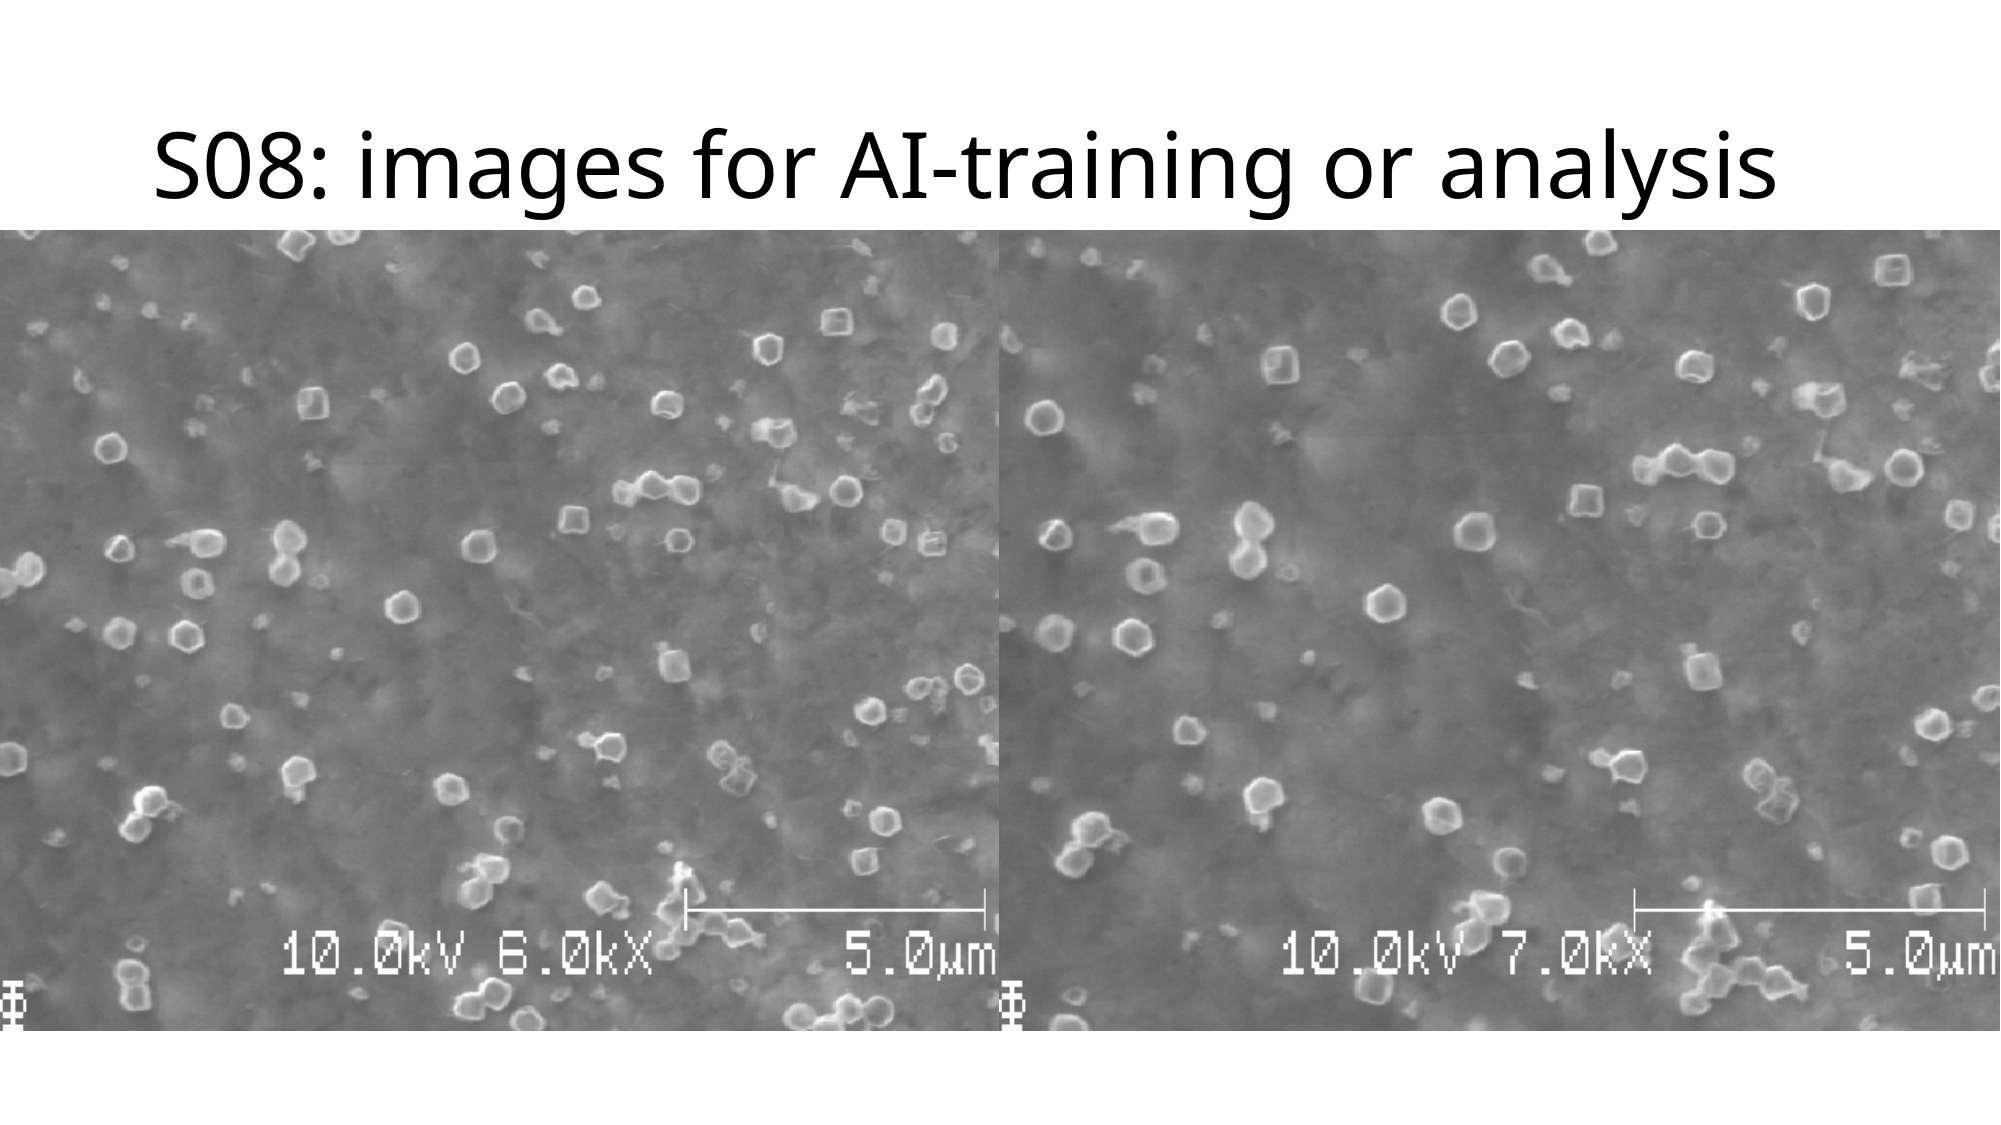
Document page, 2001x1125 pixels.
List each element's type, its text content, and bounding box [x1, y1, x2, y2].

title S08: images for AI-training or analysis [137, 59, 1863, 230]
picture [0, 230, 2000, 1031]
